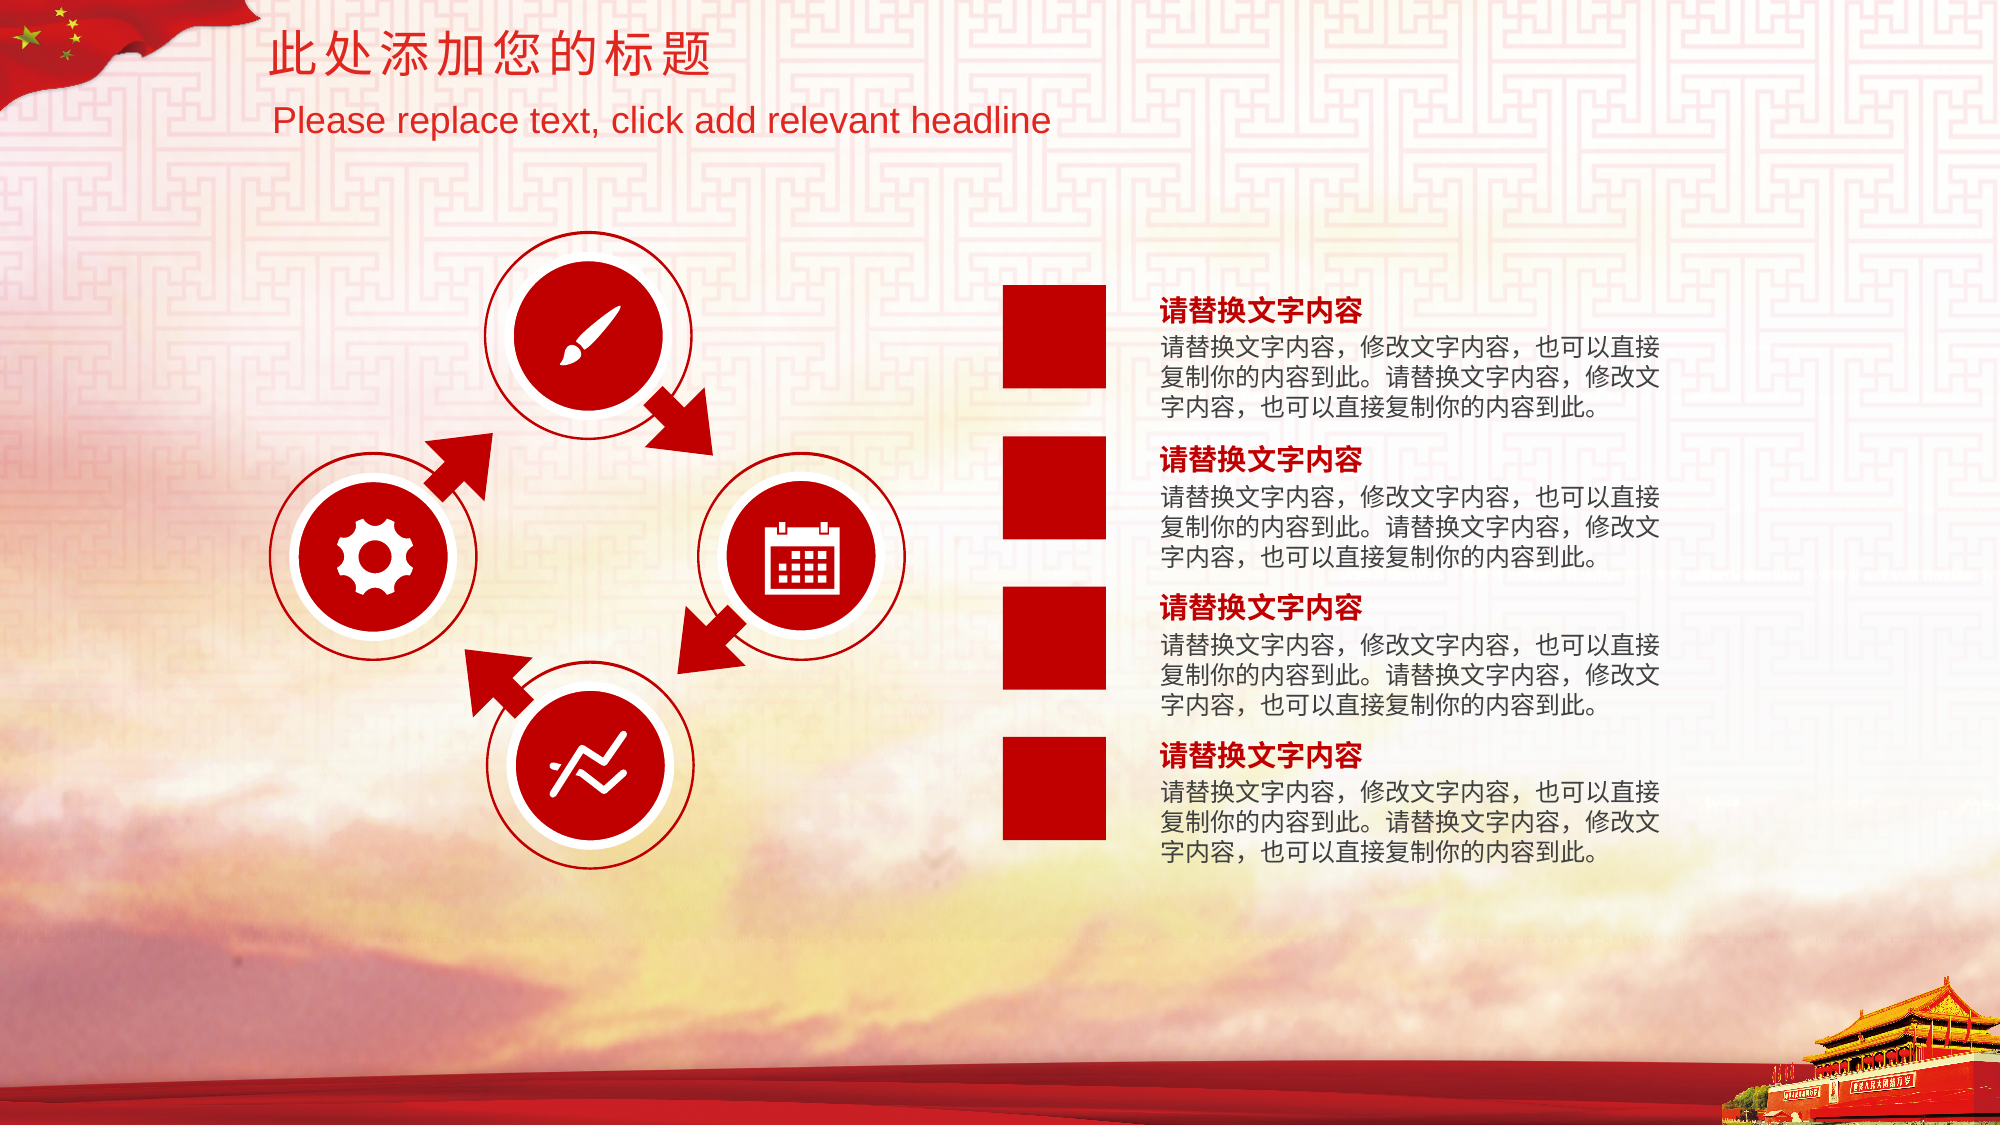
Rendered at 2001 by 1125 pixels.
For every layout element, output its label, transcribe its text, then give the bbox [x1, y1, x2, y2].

text_box 请替换文字内容，修改文字内容，也可以直接复制你的内容到此。请替换文字内容，修改文字内容，也可以直接复制你的内容到此。 [1145, 622, 1696, 727]
text_box [424, 434, 492, 502]
text_box [1002, 284, 1107, 389]
text_box [1002, 586, 1107, 691]
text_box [483, 230, 693, 441]
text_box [268, 451, 478, 661]
text_box 请替换文字内容 [1144, 267, 1464, 335]
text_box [696, 451, 906, 661]
text_box Please replace text, click add relevant headline [257, 88, 1067, 148]
text_box 请替换文字内容，修改文字内容，也可以直接复制你的内容到此。请替换文字内容，修改文字内容，也可以直接复制你的内容到此。 [1145, 769, 1696, 874]
picture [0, 0, 2000, 1125]
text_box 请替换文字内容，修改文字内容，也可以直接复制你的内容到此。请替换文字内容，修改文字内容，也可以直接复制你的内容到此。 [1145, 324, 1696, 429]
text_box [1002, 435, 1107, 540]
text_box [644, 387, 713, 454]
text_box 请替换文字内容 [1144, 712, 1464, 780]
text_box 请替换文字内容，修改文字内容，也可以直接复制你的内容到此。请替换文字内容，修改文字内容，也可以直接复制你的内容到此。 [1145, 473, 1696, 579]
text_box 请替换文字内容 [1144, 564, 1464, 632]
text_box 此处添加您的标题 [252, 2, 1519, 90]
text_box [1002, 736, 1107, 841]
text_box 请替换文字内容 [1144, 416, 1464, 484]
text_box [466, 650, 533, 718]
text_box [679, 605, 746, 673]
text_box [485, 660, 695, 870]
